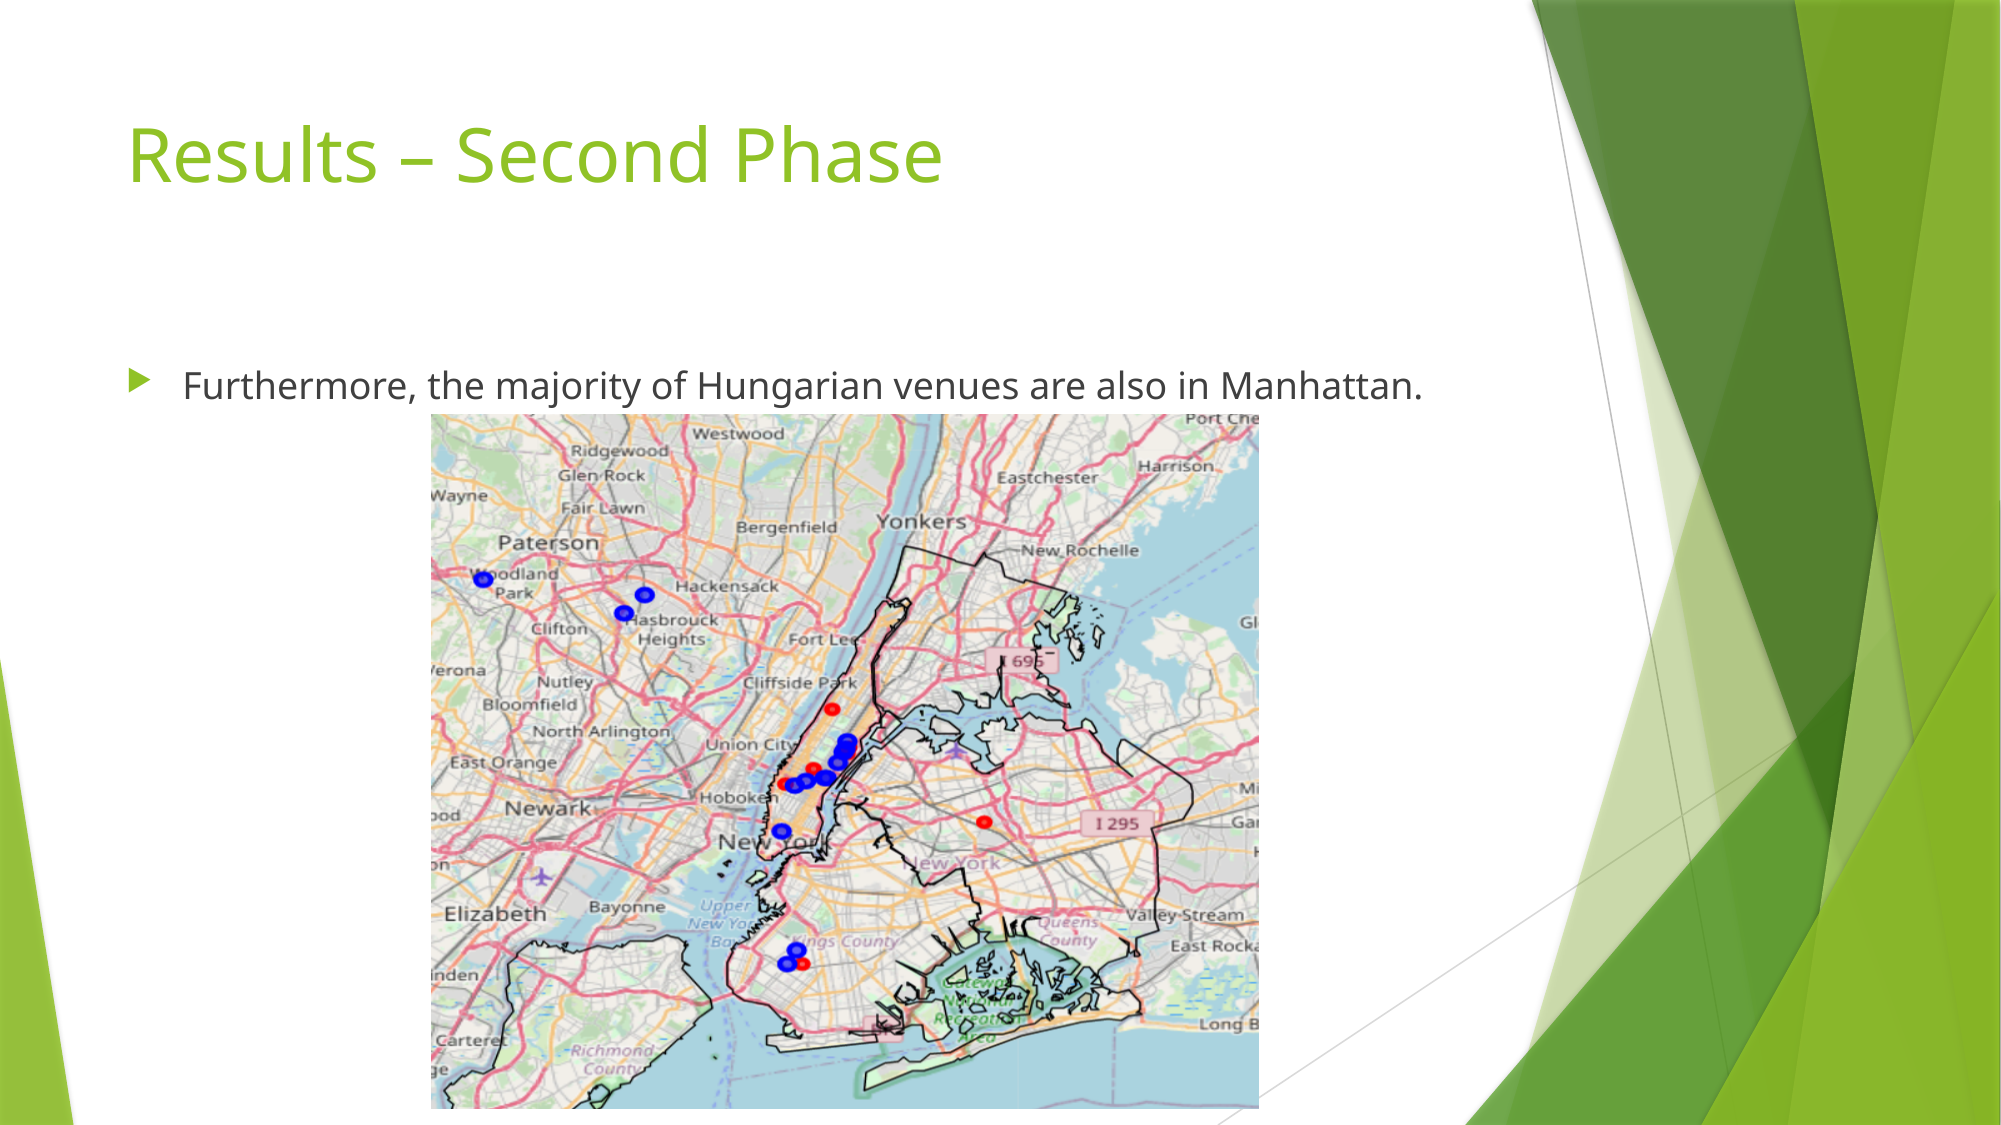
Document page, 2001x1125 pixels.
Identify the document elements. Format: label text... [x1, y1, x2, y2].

title Results – Second Phase [111, 99, 1522, 317]
picture [431, 414, 1260, 1110]
list Furthermore, the majority of Hungarian venues are also in Manhattan. [111, 354, 1522, 992]
